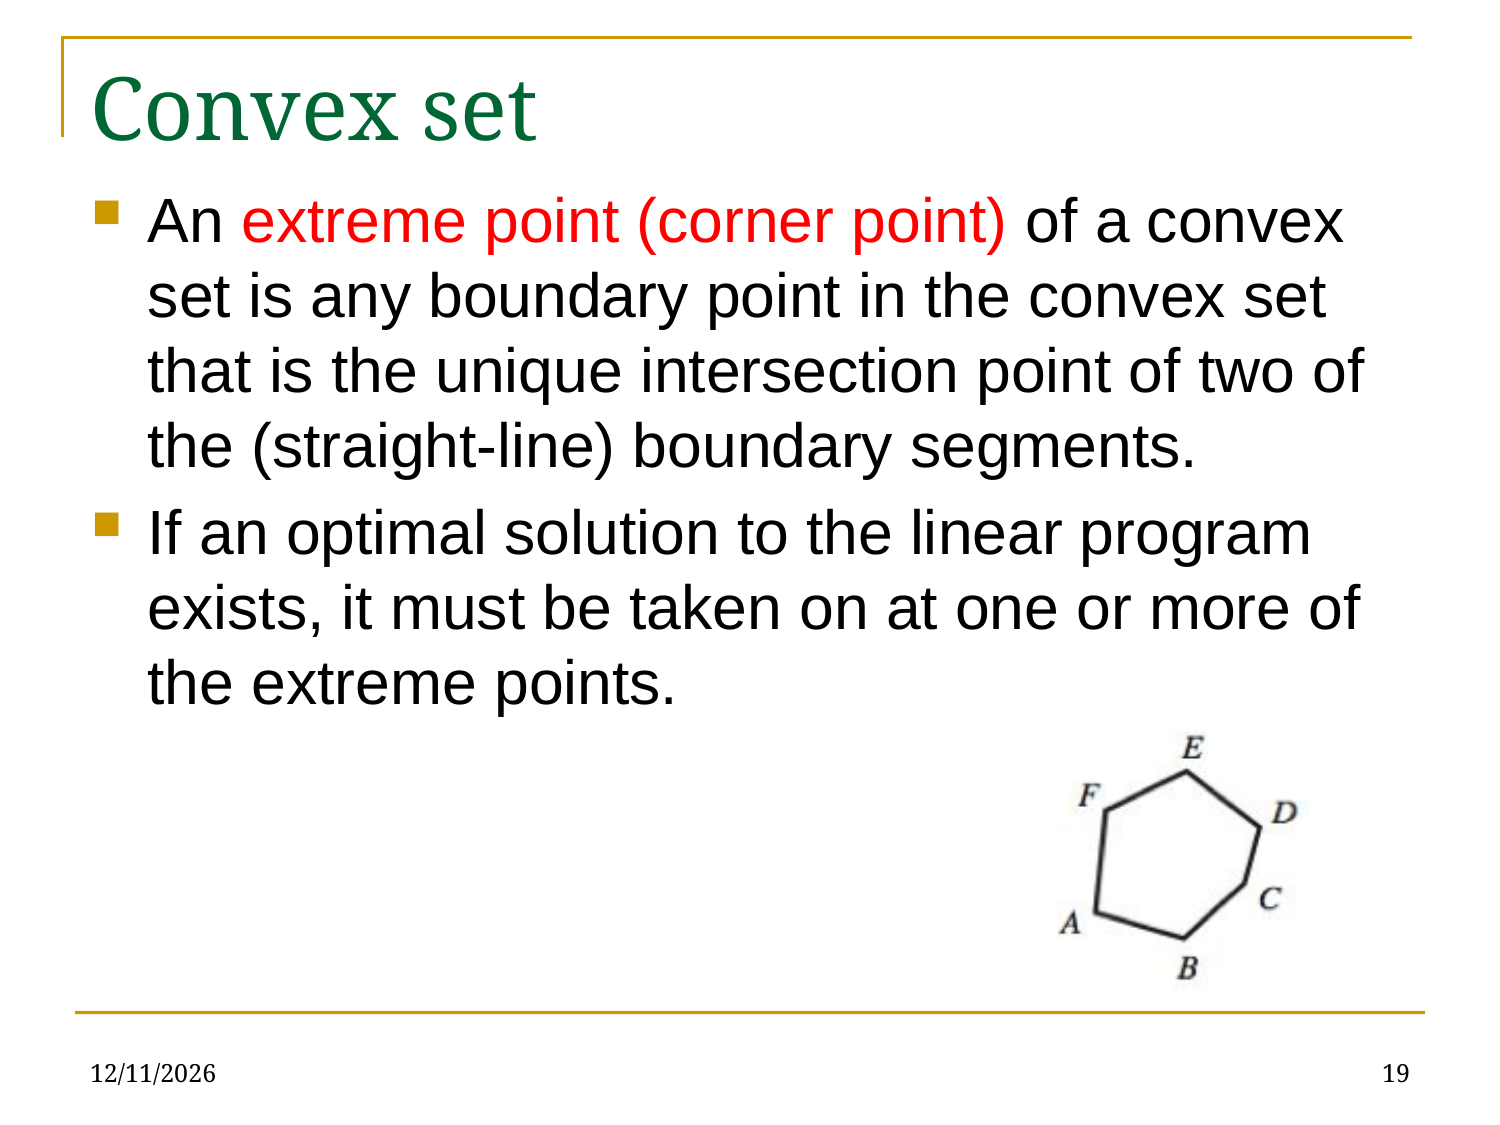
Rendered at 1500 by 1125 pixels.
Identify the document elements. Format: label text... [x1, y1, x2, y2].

slide_number 19 [1074, 1024, 1425, 1100]
picture [1056, 715, 1311, 994]
title Convex set [75, 45, 1425, 233]
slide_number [75, 1024, 425, 1100]
list An extreme point (corner point) of a convex set is any boundary point in the convex set that is the unique intersection point of two of the (straight-line) boundary segments. If an optimal solution to the linear program exists, it must be taken on at one or more of the extreme points. [76, 172, 1427, 916]
